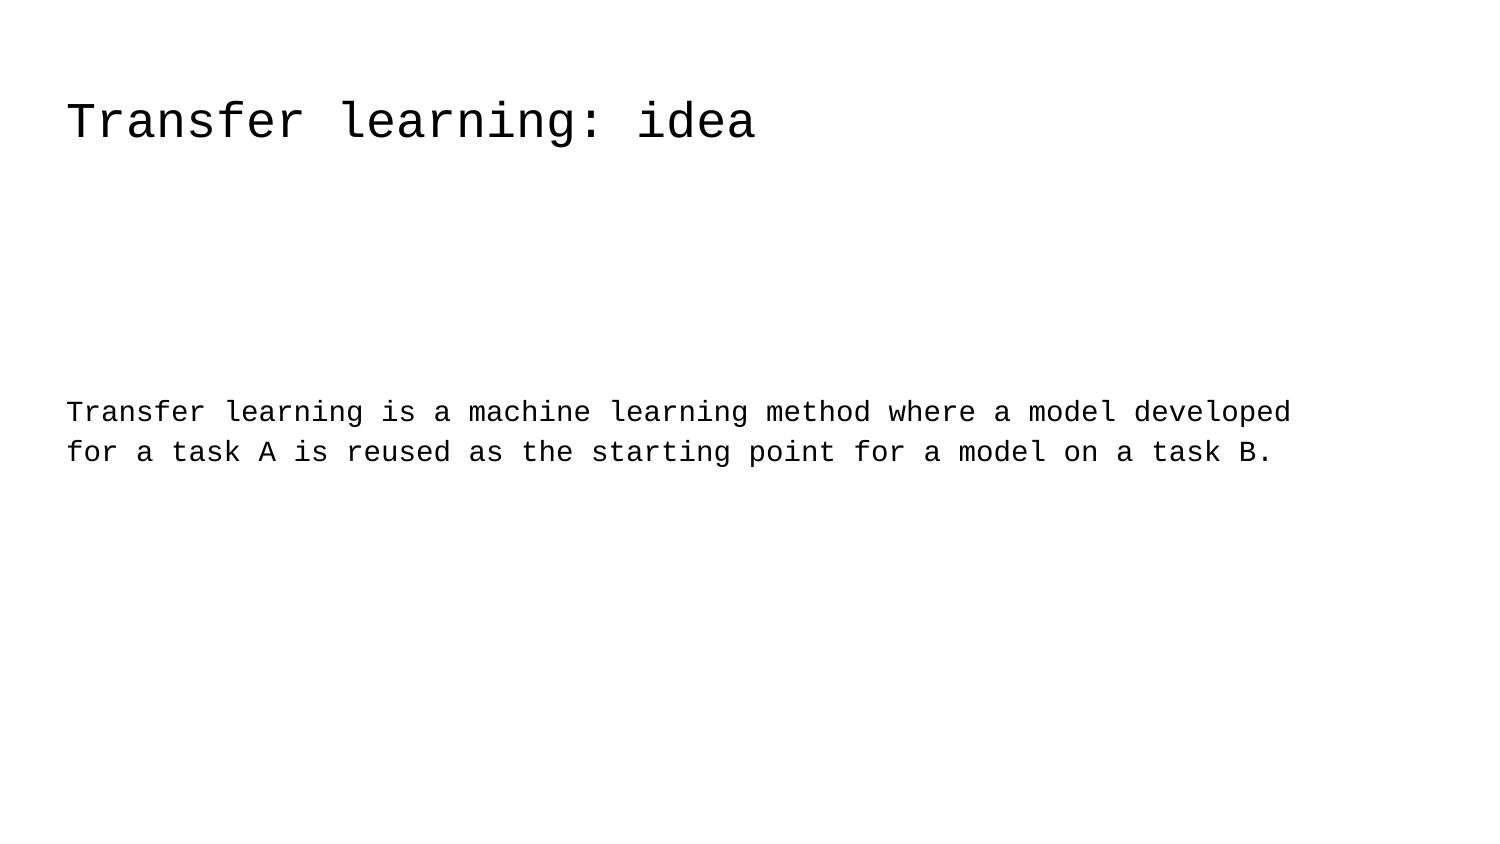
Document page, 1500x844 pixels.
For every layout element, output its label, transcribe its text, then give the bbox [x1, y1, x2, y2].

title Transfer learning: idea [51, 72, 1449, 167]
list Transfer learning is a machine learning method where a model developed for a task A is reused as the starting point for a model on a task B. [51, 189, 1323, 750]
